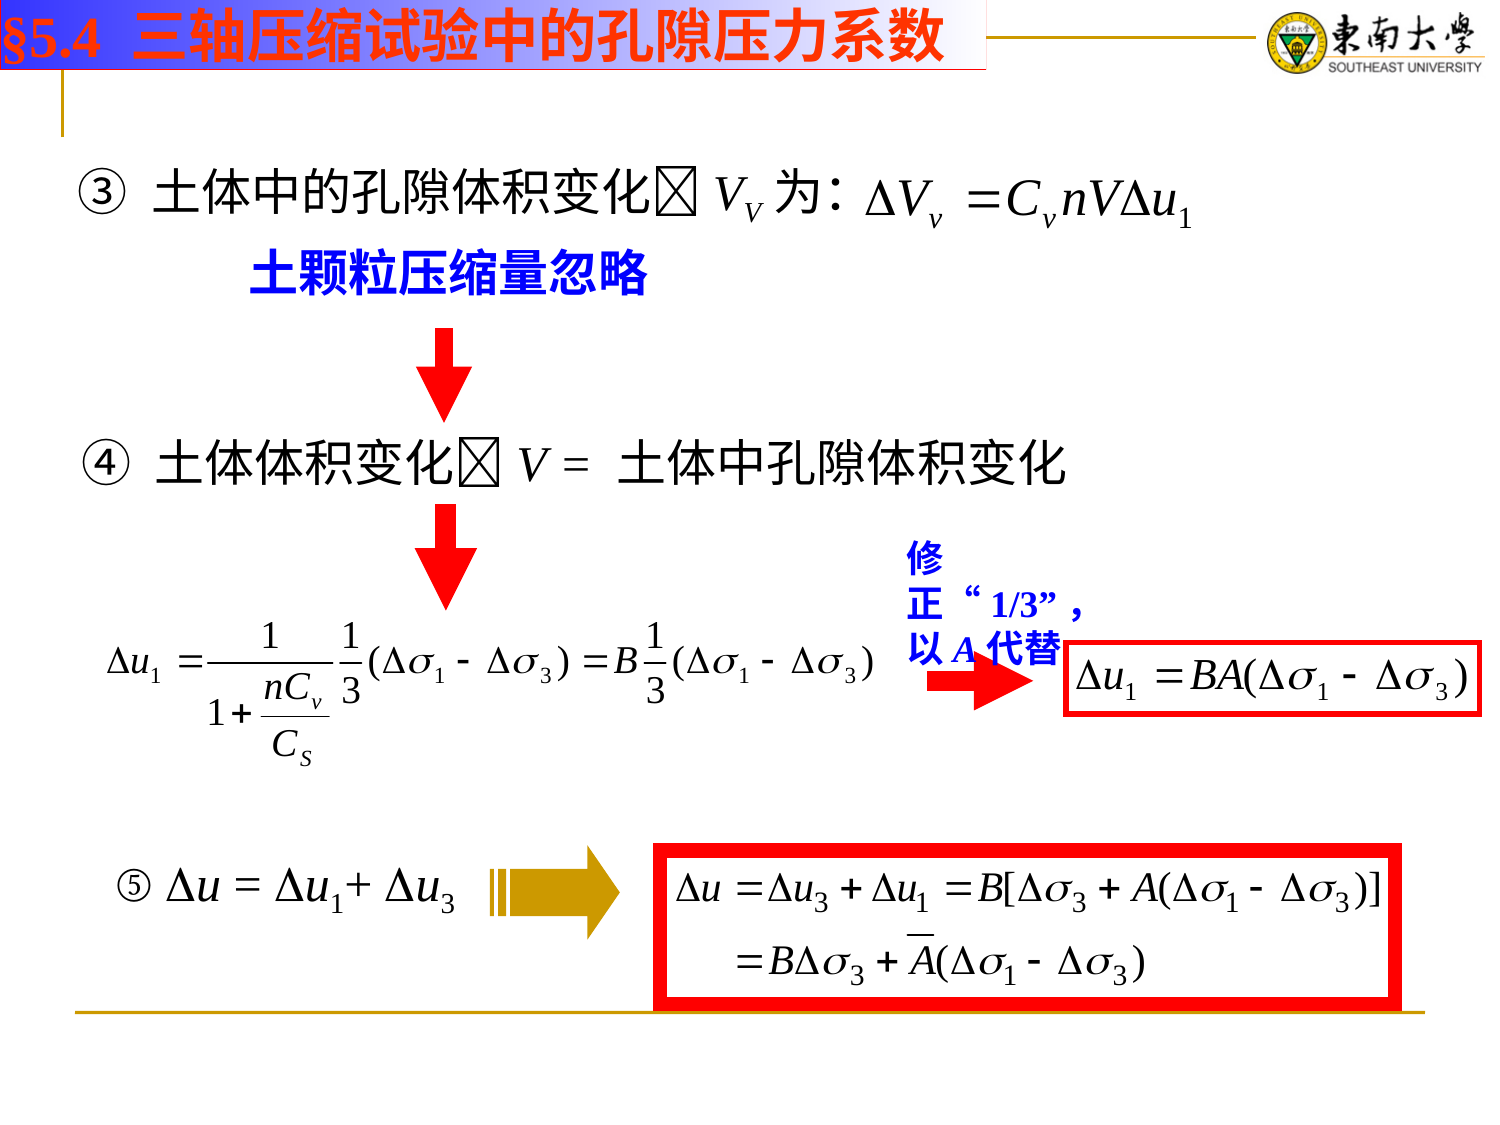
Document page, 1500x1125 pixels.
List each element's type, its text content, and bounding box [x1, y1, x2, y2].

text_box [437, 328, 451, 423]
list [100, 610, 881, 776]
text_box ③ 土体中的孔隙体积变化VV为： [62, 153, 888, 237]
text_box 修正“1/3”，以A代替 [891, 528, 1140, 678]
text_box §5.4 三轴压缩试验中的孔隙压力系数 [0, 0, 987, 70]
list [1068, 644, 1477, 712]
text_box [498, 868, 507, 917]
text_box [927, 678, 1034, 687]
picture [1256, 10, 1499, 79]
text_box [510, 845, 620, 940]
text_box [489, 868, 494, 917]
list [666, 857, 1388, 998]
text_box 土颗粒压缩量忽略 [233, 237, 664, 309]
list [855, 162, 1200, 243]
text_box [439, 504, 453, 609]
text_box ⑤ u = u1+ u3 [100, 843, 471, 927]
text_box ④ 土体体积变化V = 土体中孔隙体积变化 [66, 424, 1082, 499]
